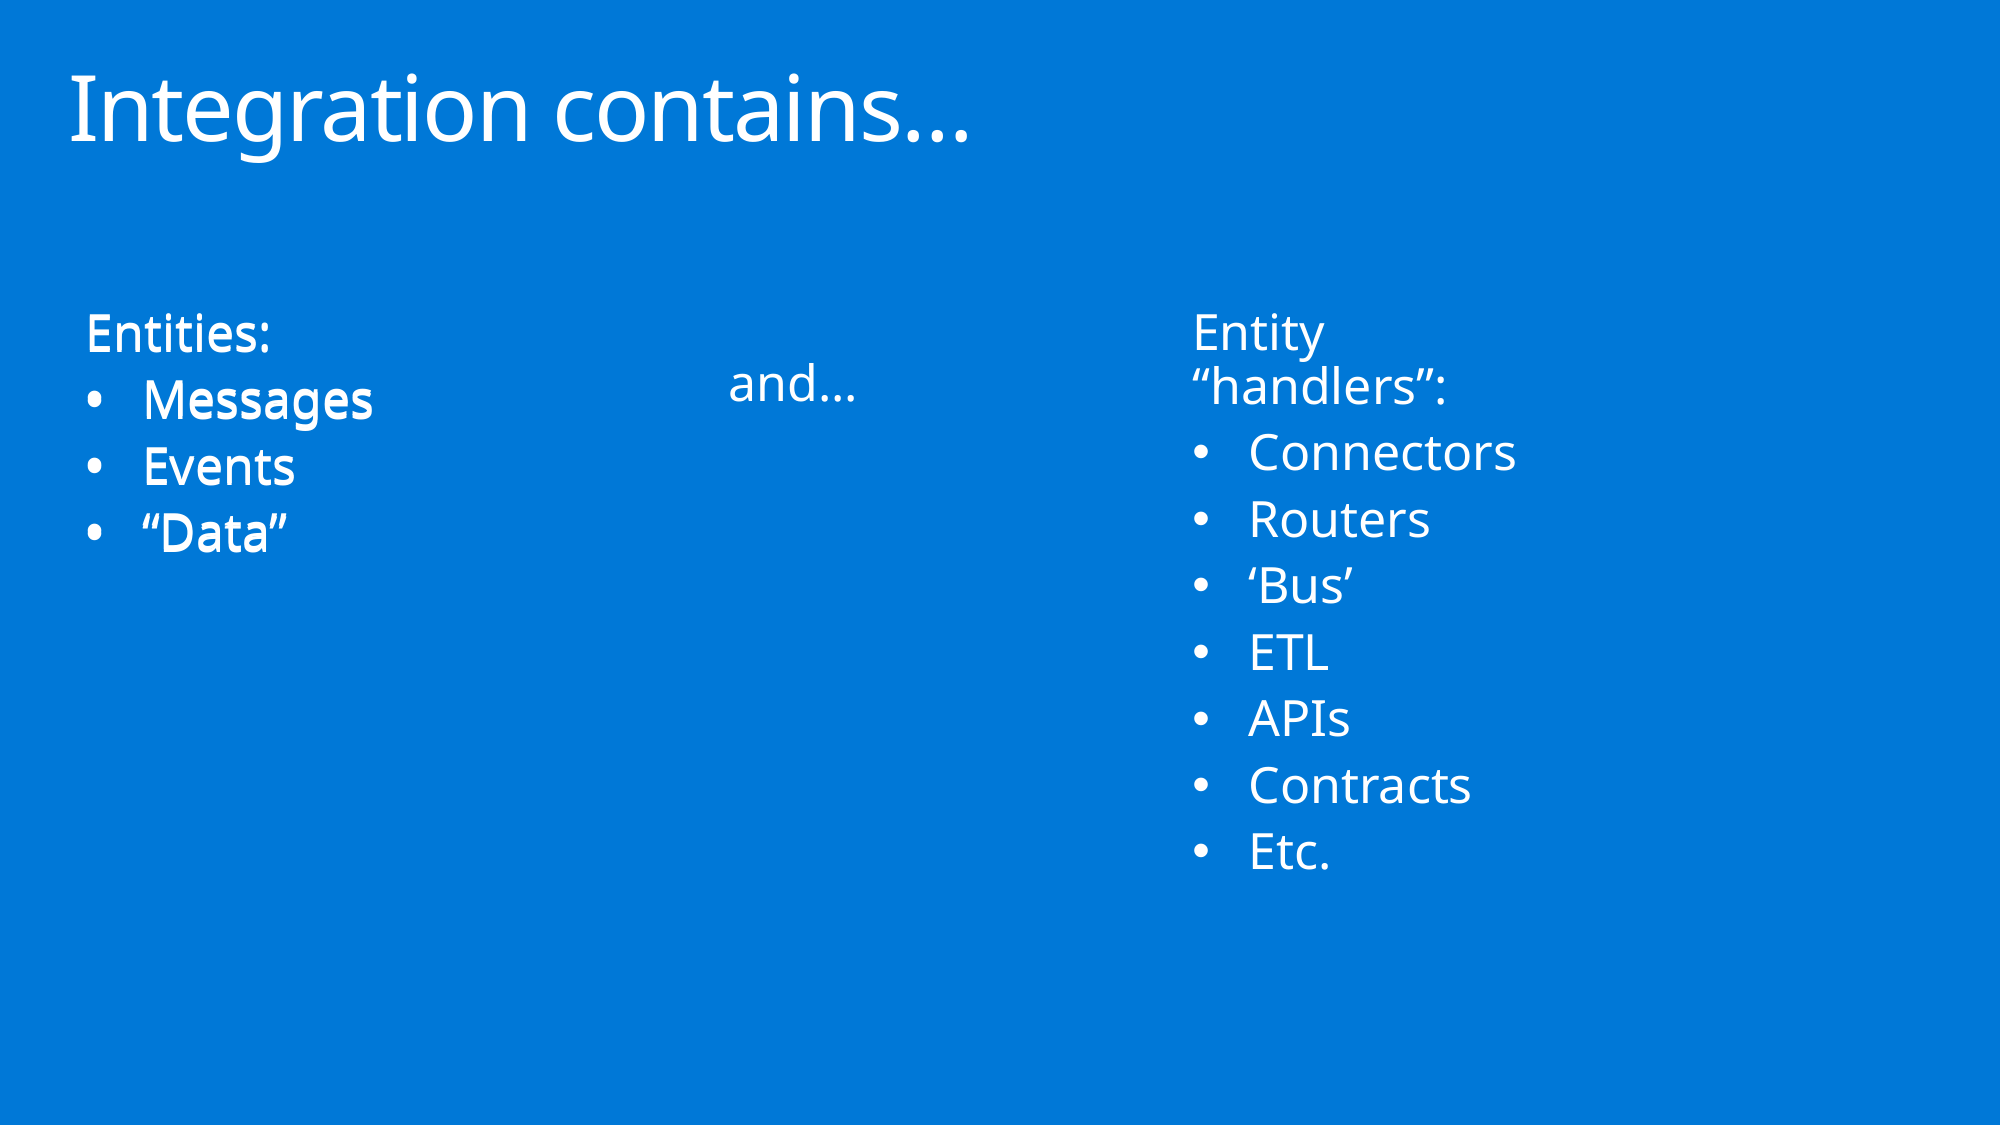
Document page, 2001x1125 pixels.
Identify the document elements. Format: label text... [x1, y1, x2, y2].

text_box Entities: Messages Events “Data” [55, 283, 497, 585]
text_box Entity “handlers”: Connectors Routers ‘Bus’ ETL APIs Contracts Etc. [1162, 283, 1603, 972]
title Integration contains… [44, 47, 1957, 196]
text_box and... [698, 334, 1139, 437]
